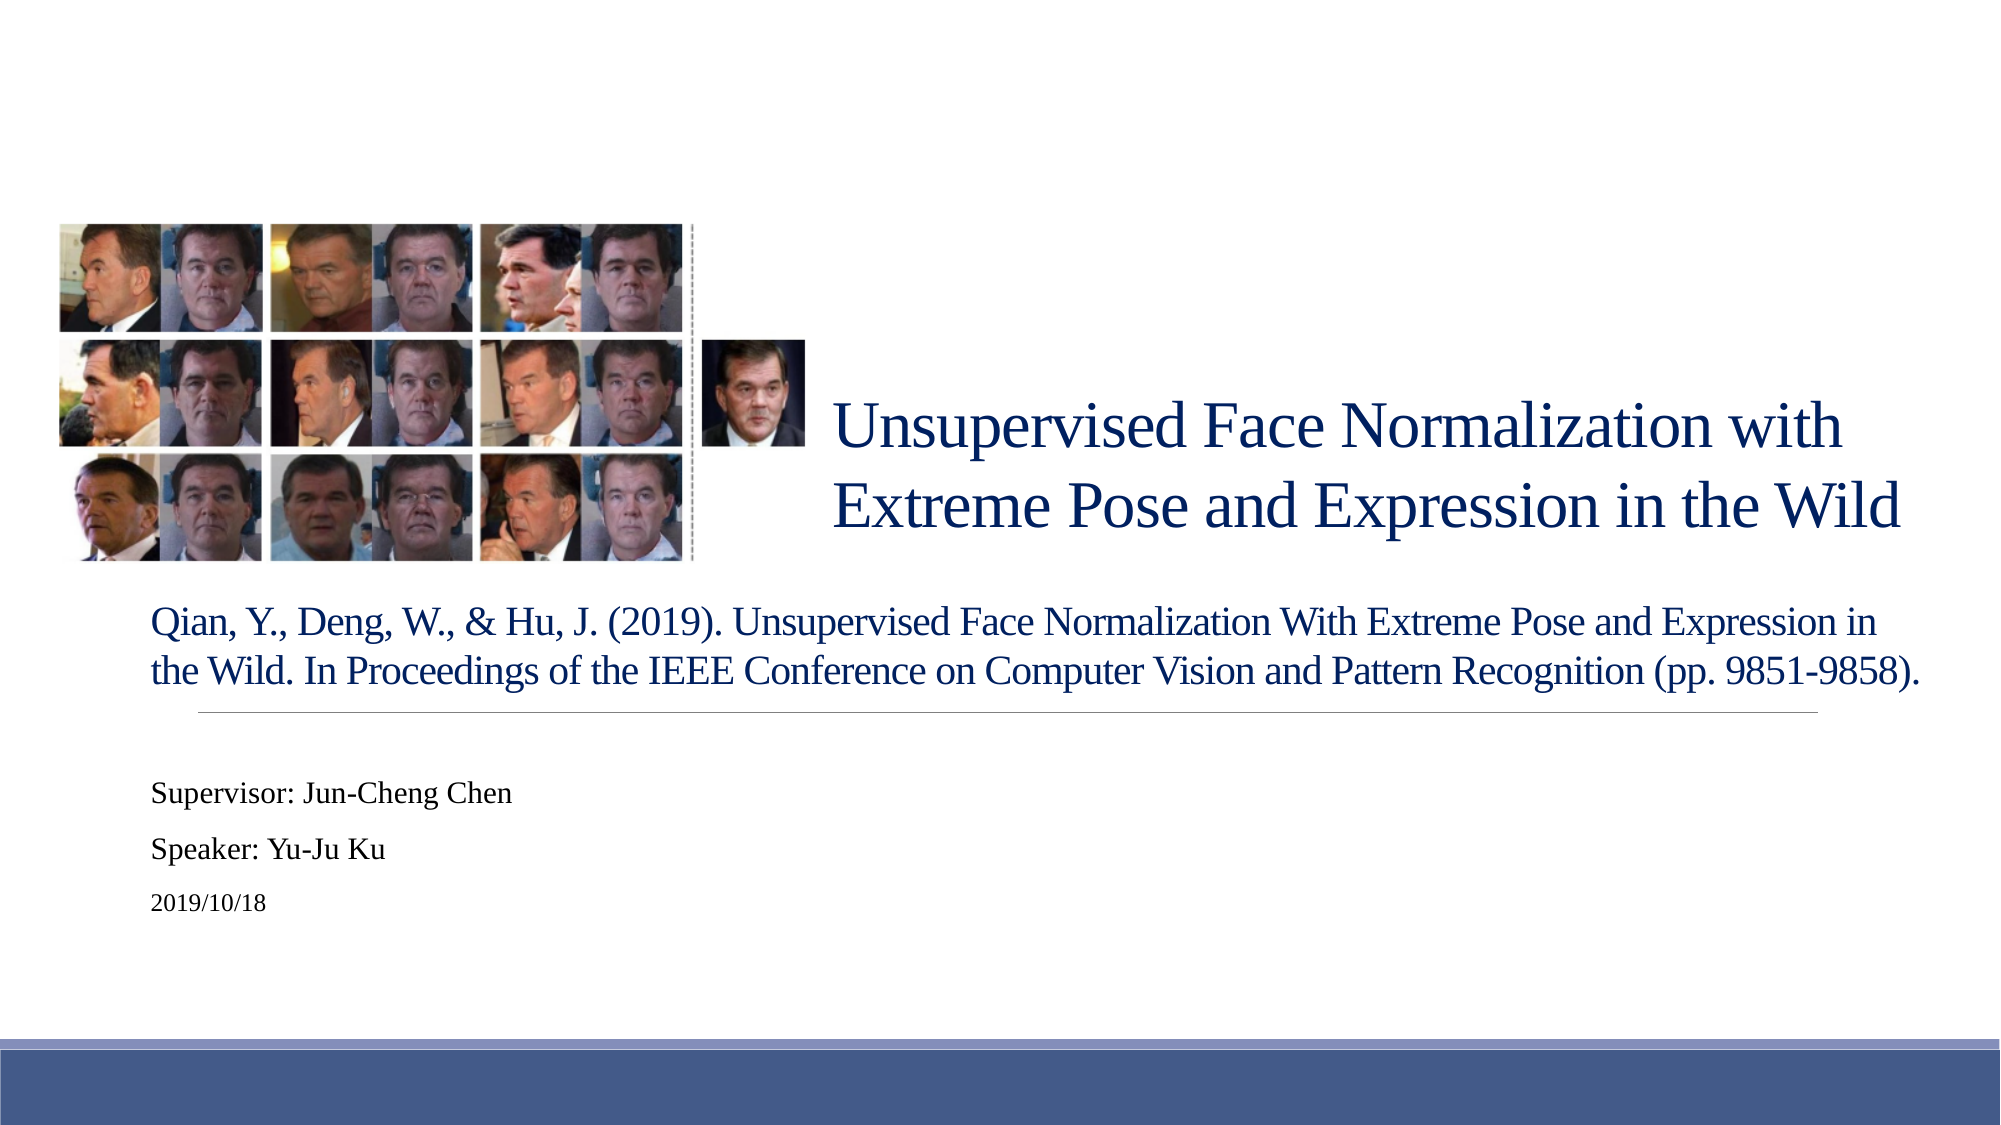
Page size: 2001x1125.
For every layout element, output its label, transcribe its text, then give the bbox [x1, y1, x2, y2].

text_box Qian, Y., Deng, W., & Hu, J. (2019). Unsupervised Face Normalization With Extreme Pose and Expression in the Wild. In Proceedings of the IEEE Conference on Computer Vision and Pattern Recognition (pp. 9851-9858). [135, 548, 1937, 701]
picture [47, 210, 816, 573]
subtitle Supervisor: Jun-Cheng Chen Speaker: Yu-Ju Ku 2019/10/18 [135, 764, 1786, 925]
title Unsupervised Face Normalization with Extreme Pose and Expression in the Wild [823, 234, 1939, 549]
